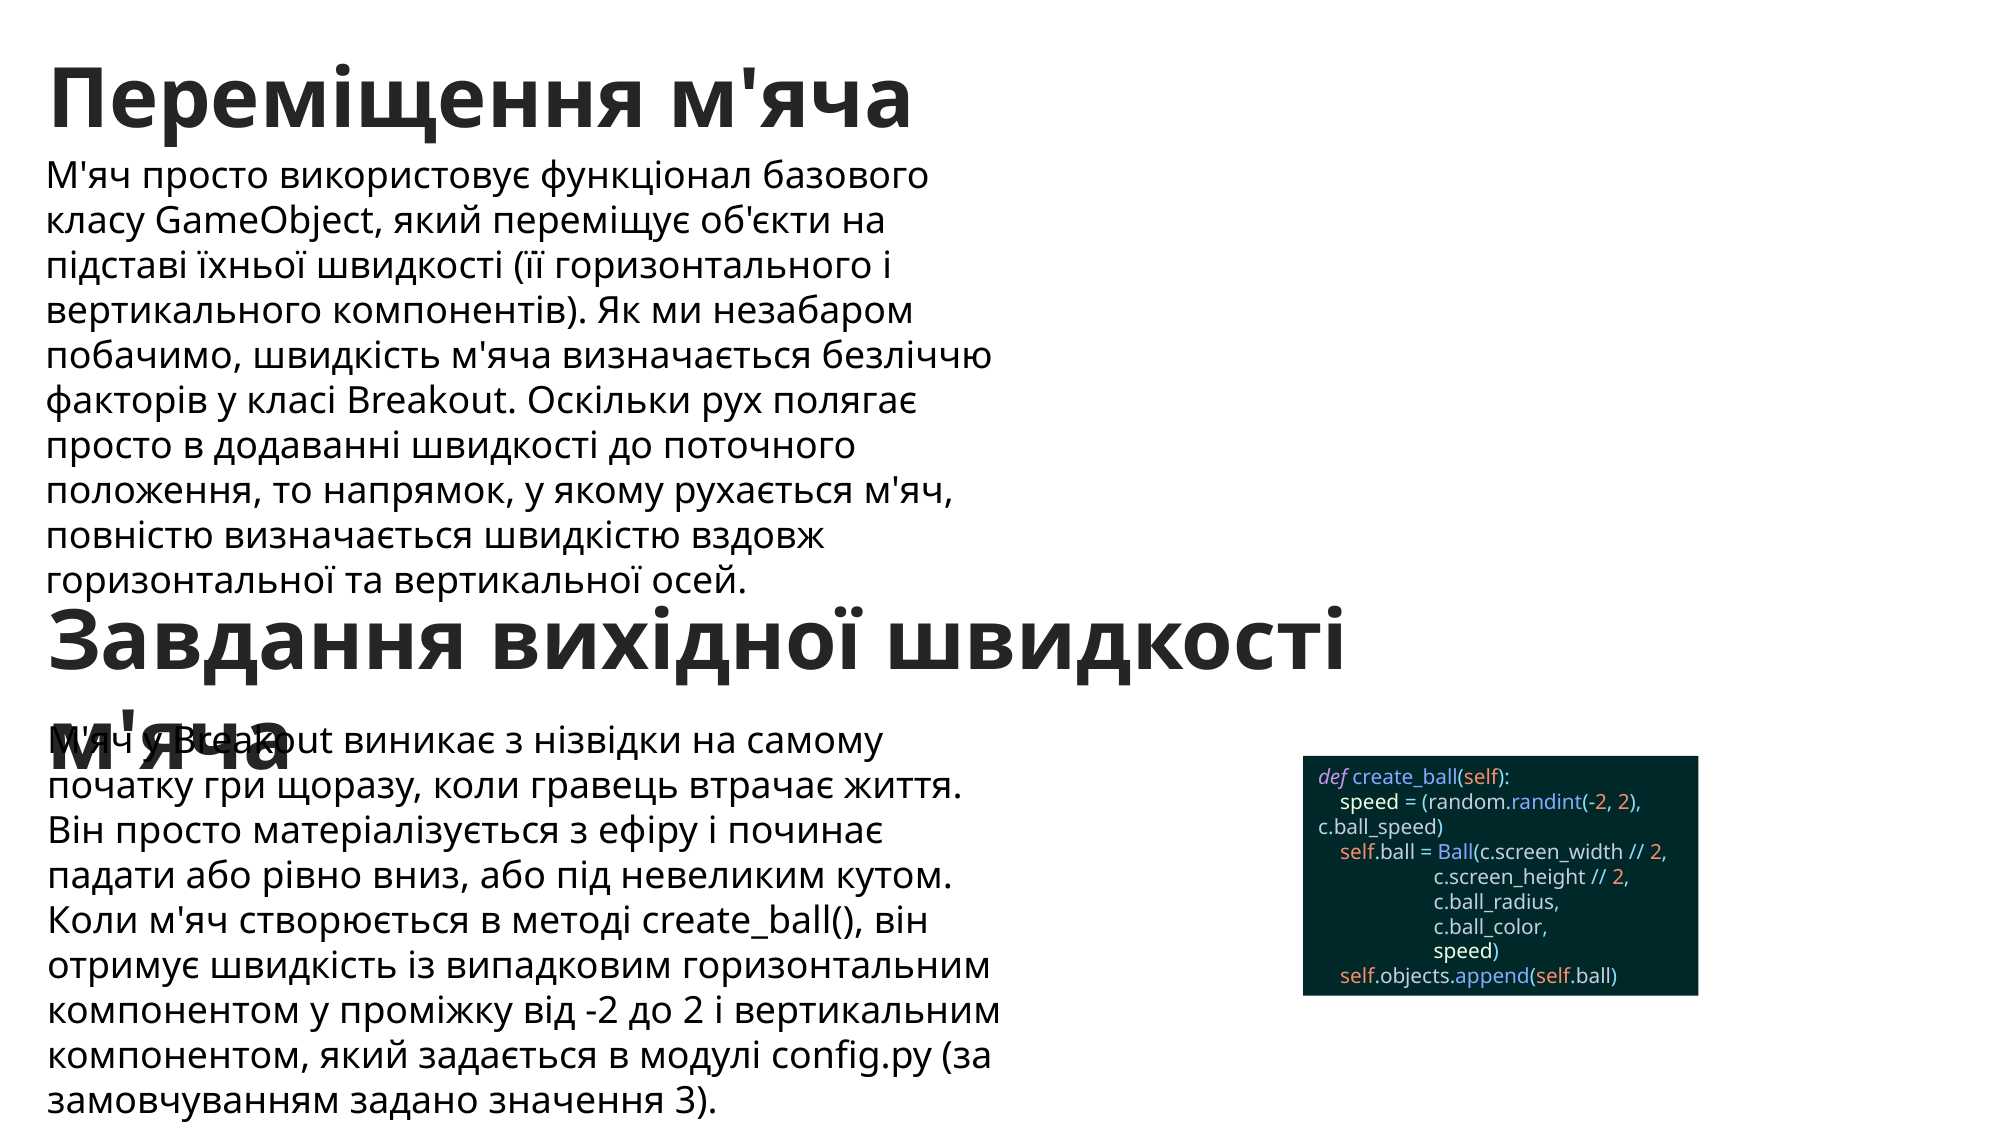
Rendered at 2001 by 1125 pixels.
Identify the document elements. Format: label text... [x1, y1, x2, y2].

text_box def create_ball(self): speed = (random.randint(-2, 2), c.ball_speed) self.ball = Ball(c.screen_width // 2, c.screen_height // 2, c.ball_radius, c.ball_color, speed) self.objects.append(self.ball) [1303, 755, 1699, 996]
text_box М'яч просто використовує функціонал базового класу GameObject, який переміщує об'єкти на підставі їхньої швидкості (її горизонтального і вертикального компонентів). Як ми незабаром побачимо, швидкість м'яча визначається безліччю факторів у класі Breakout. Оскільки рух полягає просто в додаванні швидкості до поточного положення, то напрямок, у якому рухається м'яч, повністю визначається швидкістю вздовж горизонтальної та вертикальної осей. [30, 143, 1033, 609]
text_box Переміщення м'яча [32, 37, 1033, 143]
text_box М'яч у Breakout виникає з нізвідки на самому початку гри щоразу, коли гравець втрачає життя. Він просто матеріалізується з ефіру і починає падати або рівно вниз, або під невеликим кутом. Коли м'яч створюється в методі create_ball(), він отримує швидкість із випадковим горизонтальним компонентом у проміжку від -2 до 2 і вертикальним компонентом, який задається в модулі config.py (за замовчуванням задано значення 3). [32, 663, 1034, 1125]
text_box Завдання вихідної швидкості м'яча [32, 579, 1586, 994]
